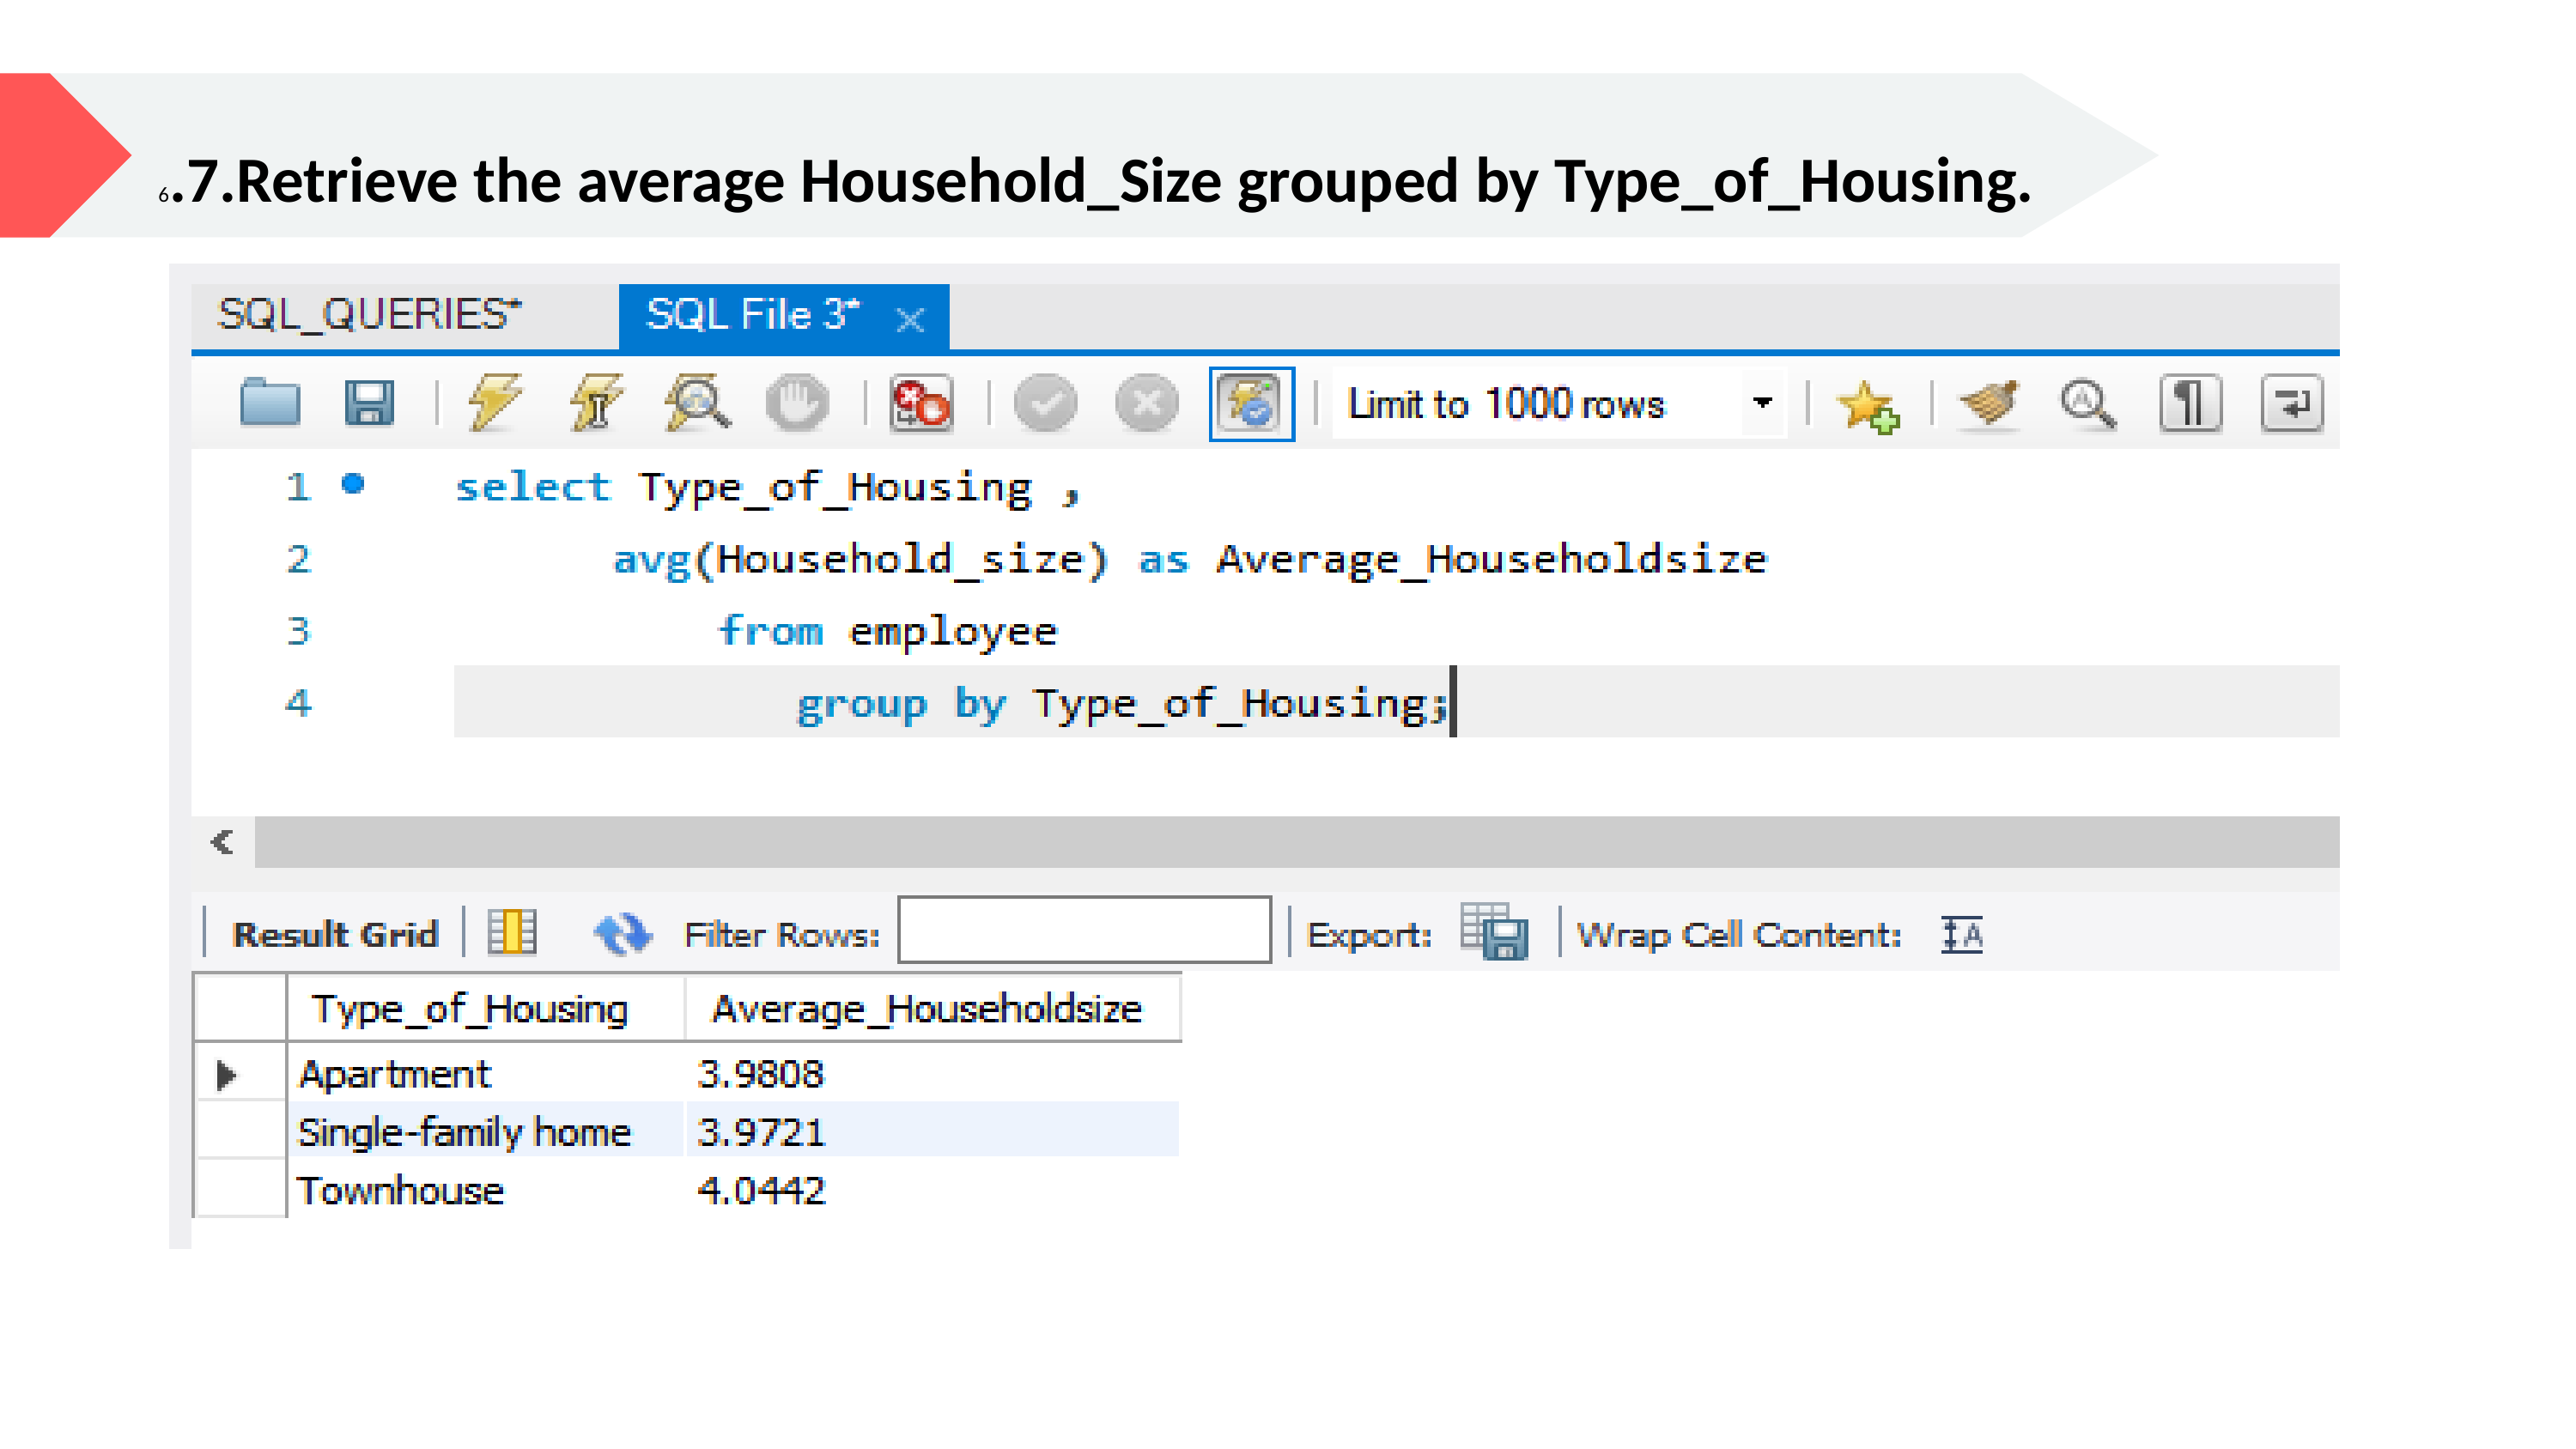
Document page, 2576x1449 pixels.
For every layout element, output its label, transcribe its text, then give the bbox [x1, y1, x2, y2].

picture [169, 264, 2340, 1249]
text_box 6.7.Retrieve the average Household_Size grouped by Type_of_Housing. [112, 112, 2576, 327]
